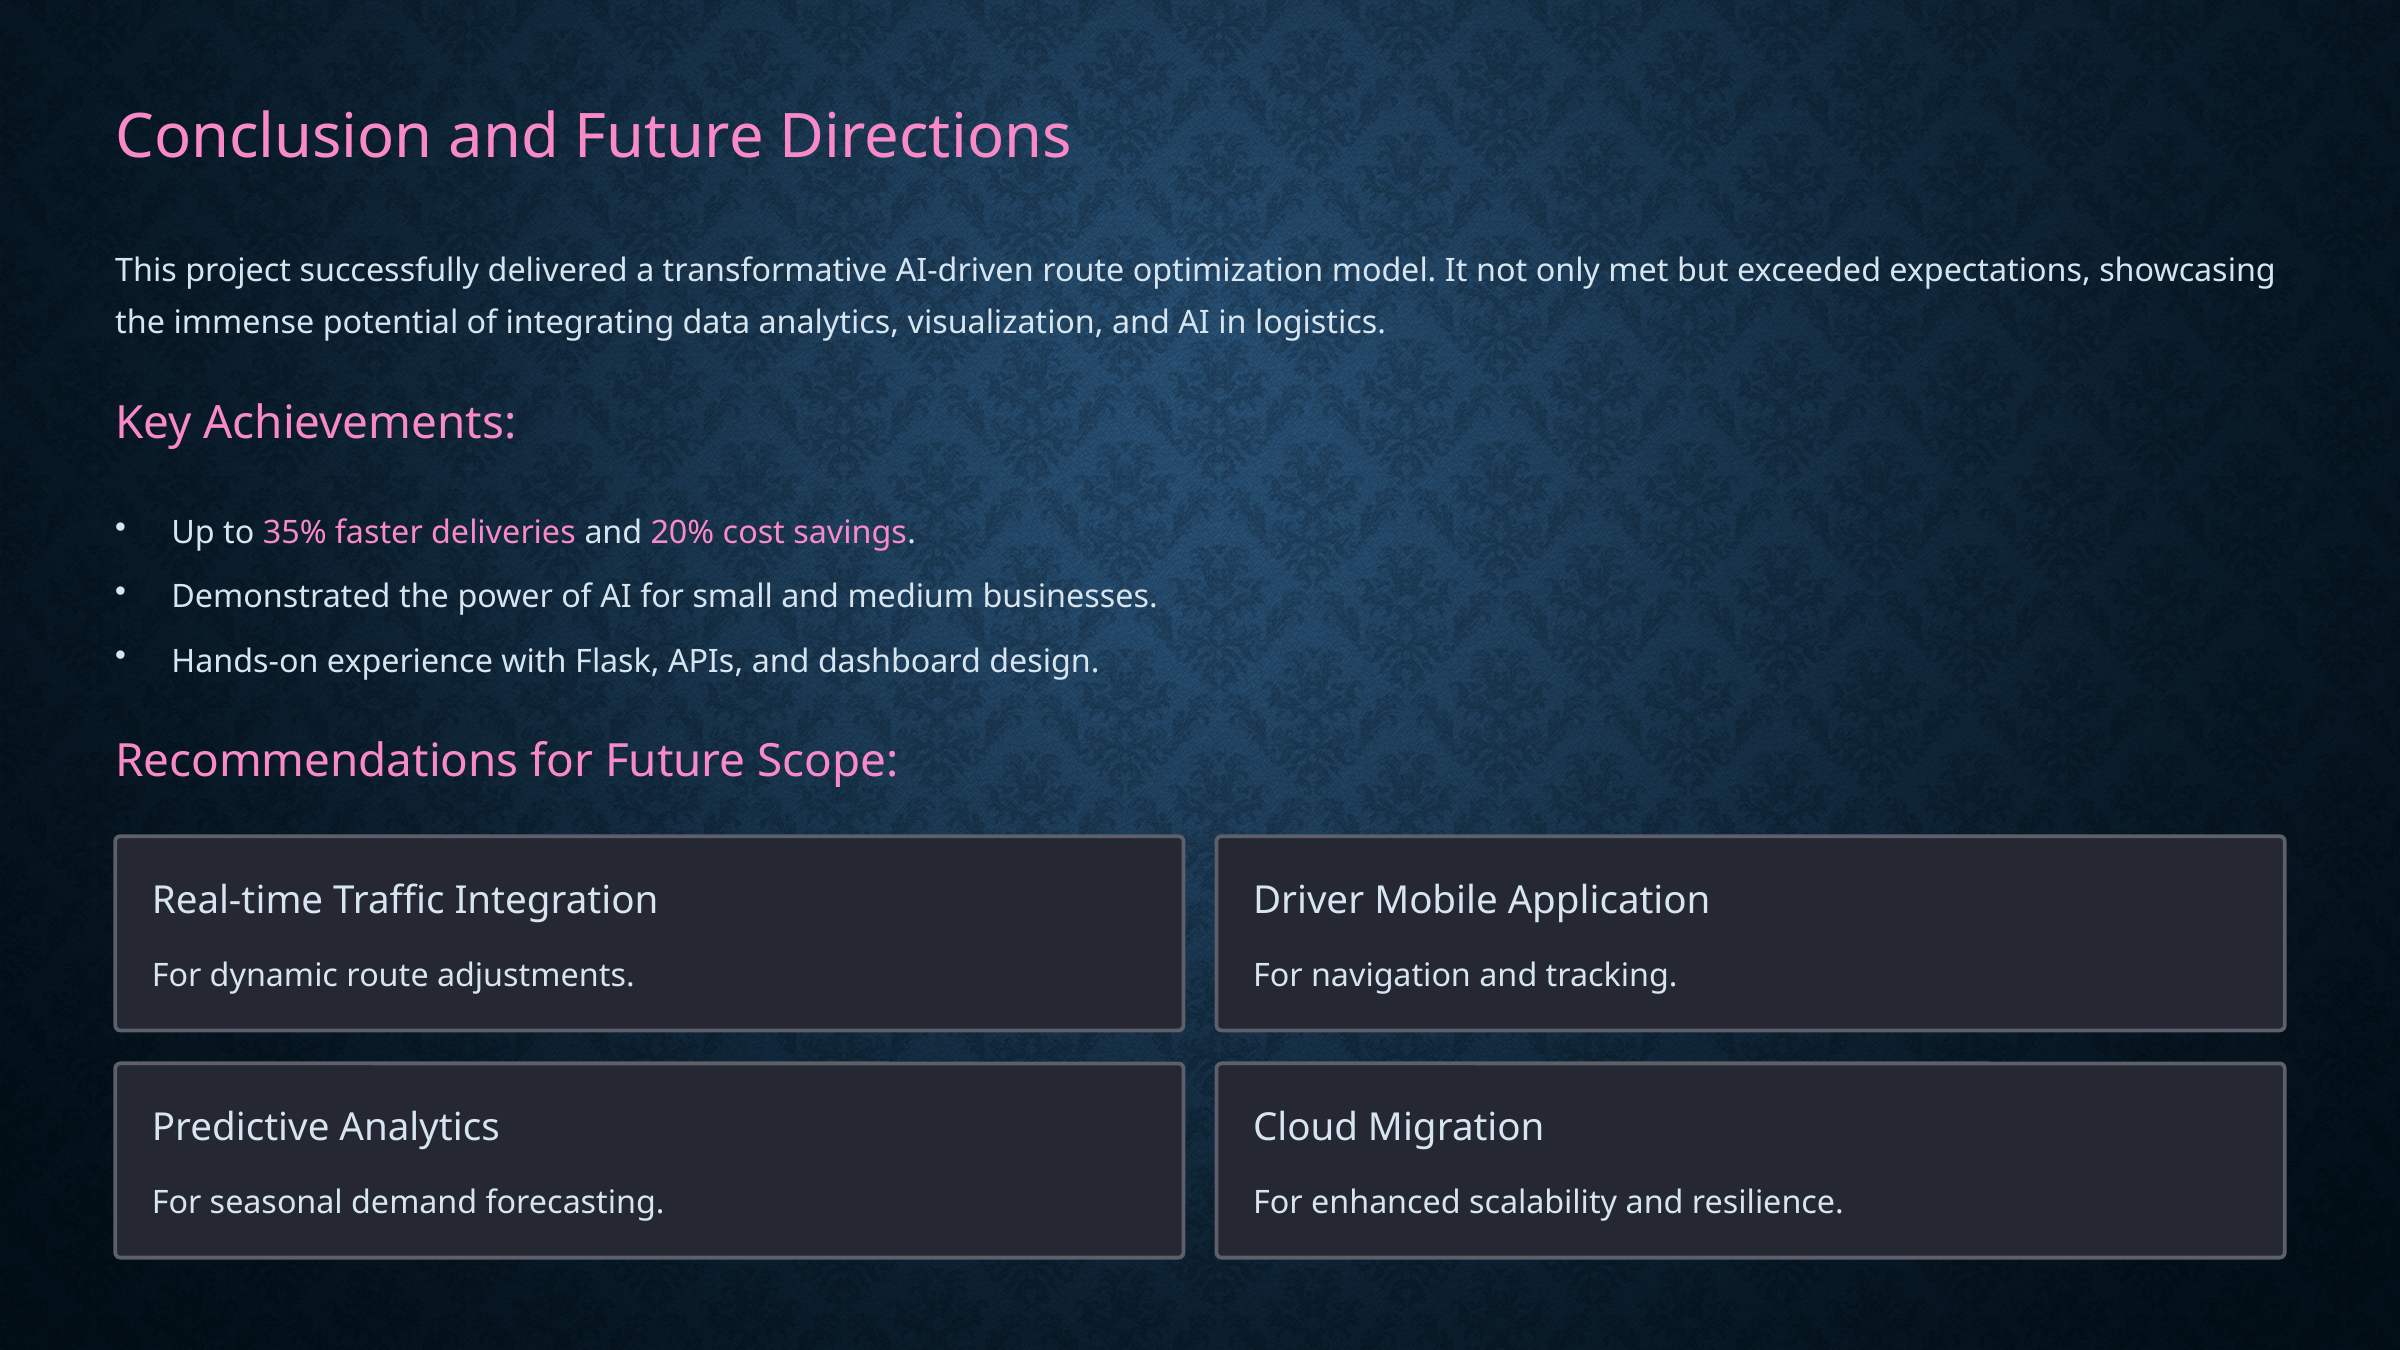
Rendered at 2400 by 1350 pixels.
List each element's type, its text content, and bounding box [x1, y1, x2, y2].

text_box For enhanced scalability and resilience. [1253, 1168, 2248, 1221]
text_box For dynamic route adjustments. [151, 941, 1147, 994]
text_box Key Achievements: [115, 390, 581, 449]
text_box This project successfully delivered a transformative AI-driven route optimization model. It not only met but exceeded expectations, showcasing the immense potential of integrating data analytics, visualization, and AI in logistics. [115, 235, 2285, 342]
text_box [115, 1063, 1184, 1258]
text_box Recommendations for Future Scope: [115, 728, 903, 787]
text_box Conclusion and Future Directions [115, 92, 1087, 170]
text_box Up to 35% faster deliveries and 20% cost savings. [115, 498, 2285, 551]
text_box For navigation and tracking. [1253, 941, 2248, 994]
text_box [1216, 836, 2285, 1031]
text_box Demonstrated the power of AI for small and medium businesses. [115, 562, 2285, 615]
text_box Cloud Migration [1253, 1100, 1641, 1149]
text_box Hands-on experience with Flask, APIs, and dashboard design. [115, 626, 2285, 680]
text_box [1216, 1063, 2285, 1258]
text_box For seasonal demand forecasting. [151, 1168, 1147, 1221]
text_box [115, 836, 1184, 1031]
text_box Driver Mobile Application [1253, 872, 1715, 922]
text_box Real-time Traffic Integration [151, 872, 670, 922]
text_box Predictive Analytics [151, 1100, 540, 1149]
